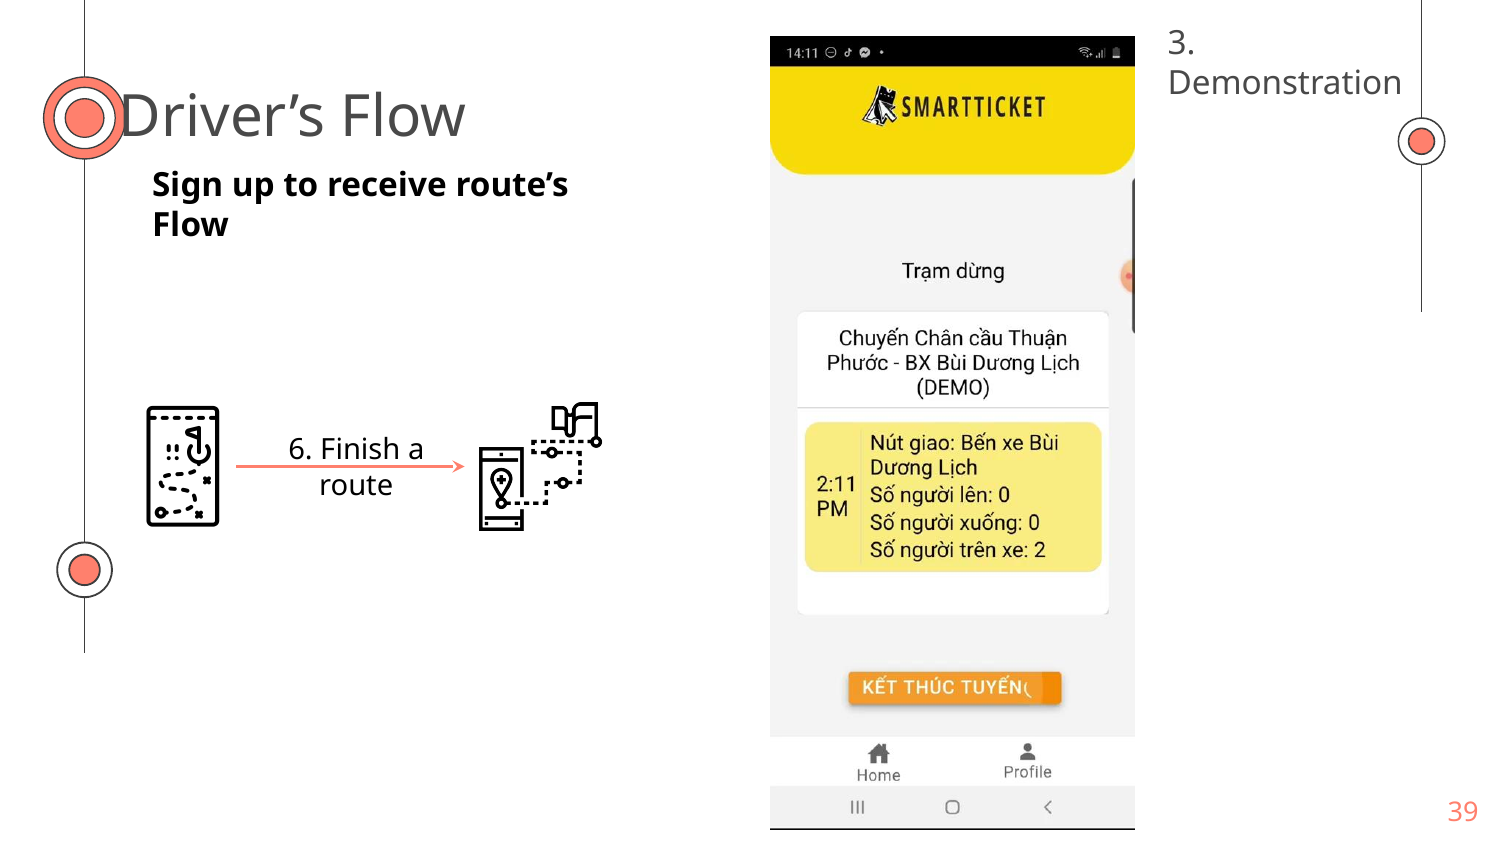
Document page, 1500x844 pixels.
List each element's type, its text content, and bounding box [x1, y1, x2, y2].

title Driver’s Flow [83, 62, 502, 164]
picture [770, 36, 1135, 830]
text_box Sign up to receive route’s Flow [137, 148, 663, 259]
title 3. Demonstration [1152, 6, 1420, 76]
picture [120, 402, 249, 531]
picture [476, 402, 605, 531]
text_box 6. Finish a route [255, 474, 457, 516]
slide_number 39 [1403, 779, 1494, 844]
text_box 6. Finish a route [255, 415, 457, 465]
